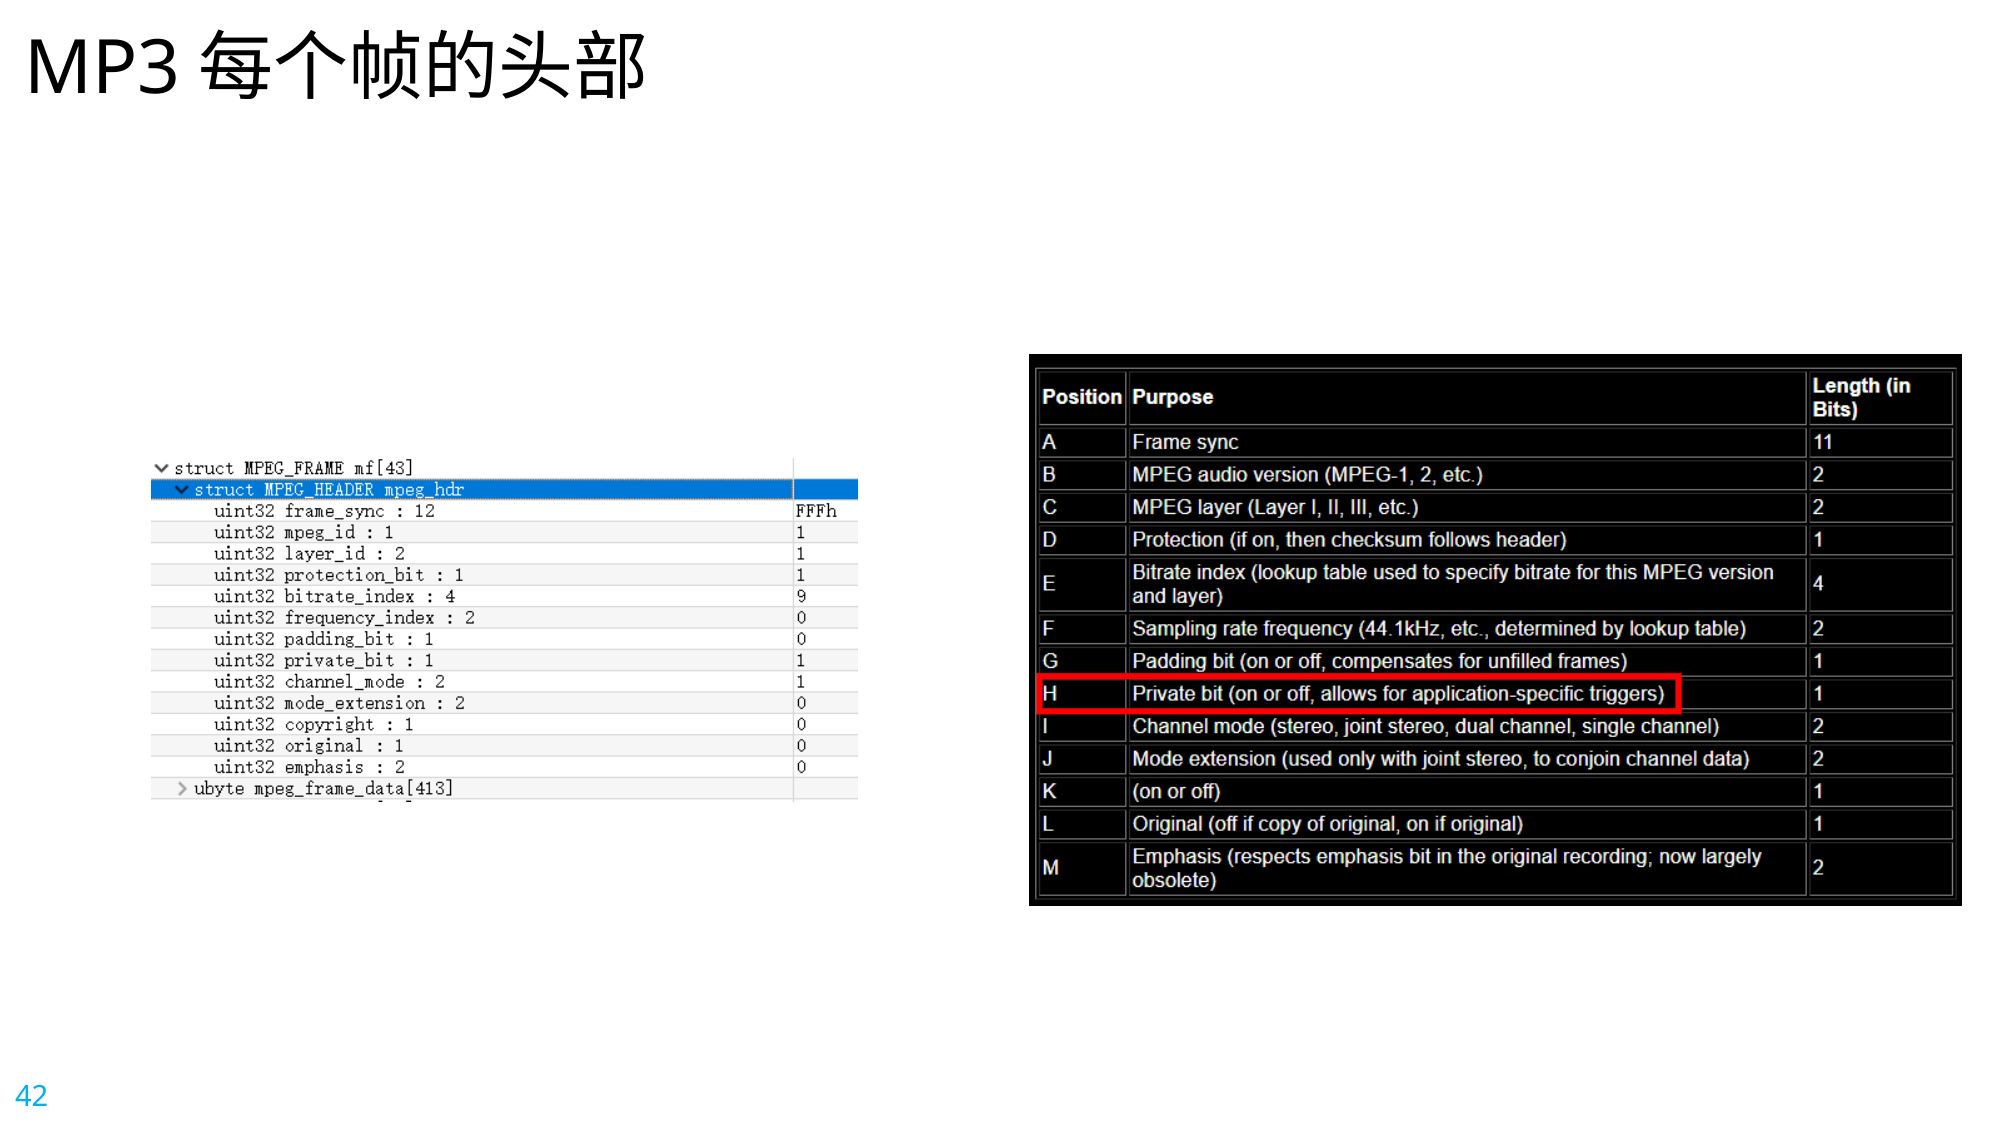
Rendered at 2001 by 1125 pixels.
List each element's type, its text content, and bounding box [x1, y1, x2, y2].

title MP3每个帧的头部 [9, 11, 1987, 128]
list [151, 458, 858, 802]
slide_number 42 [0, 1065, 131, 1125]
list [1029, 354, 1962, 906]
